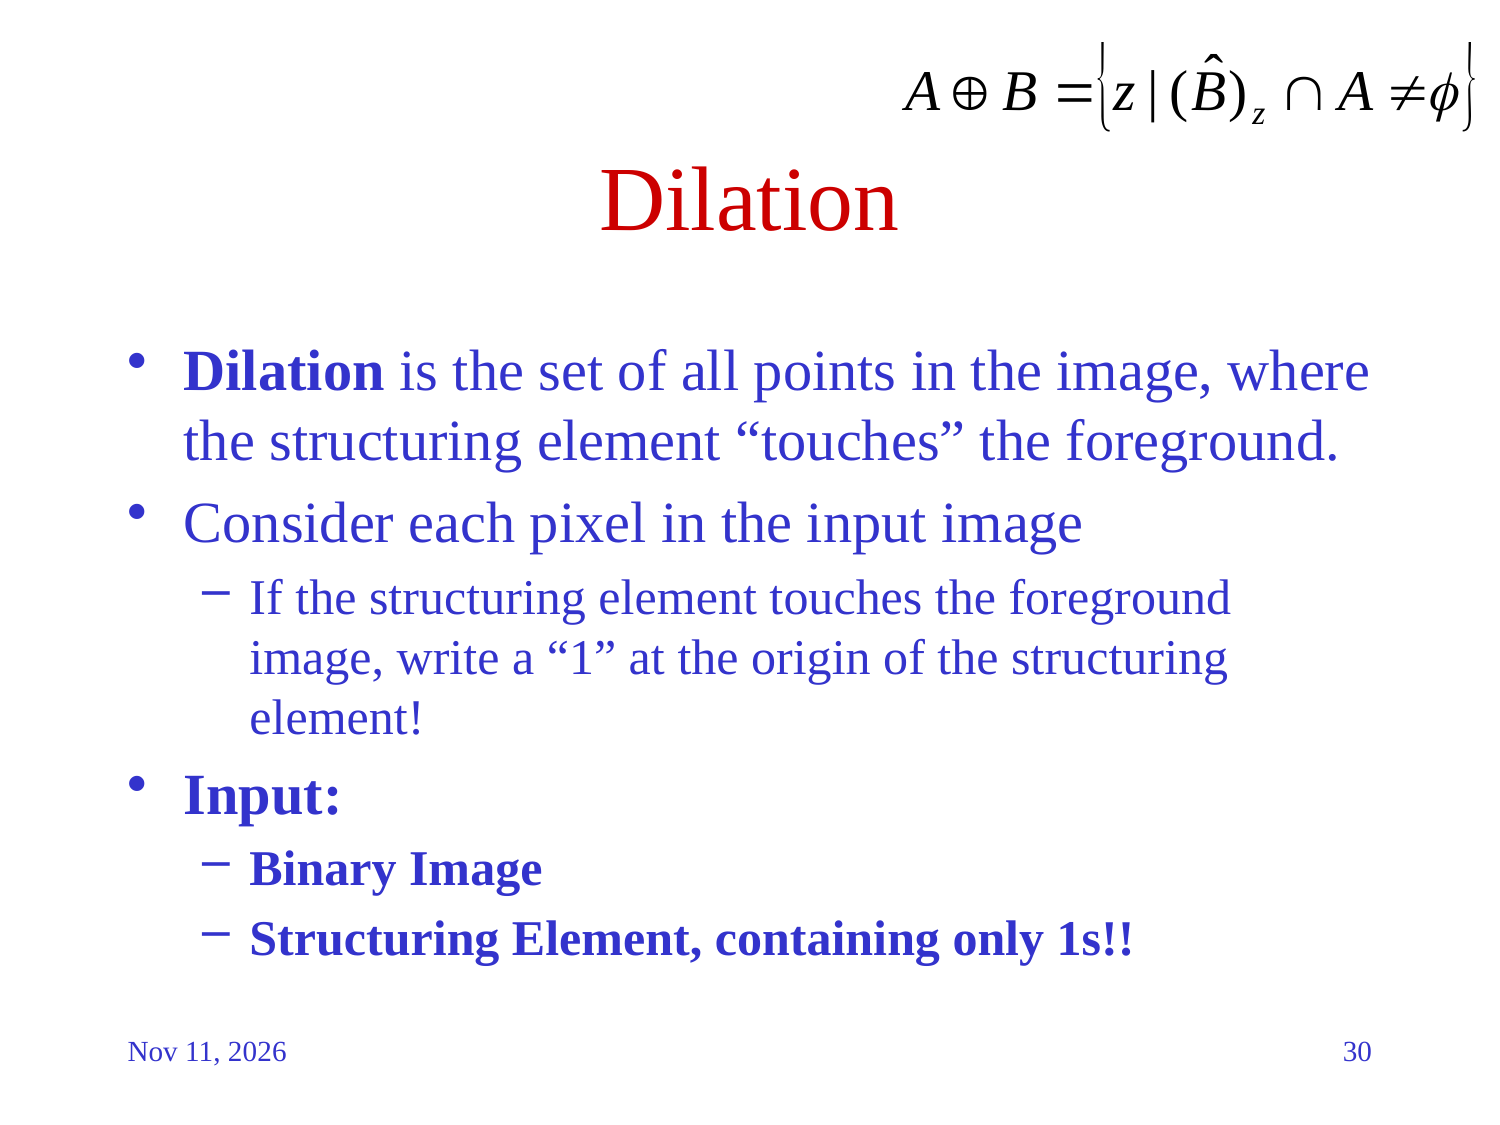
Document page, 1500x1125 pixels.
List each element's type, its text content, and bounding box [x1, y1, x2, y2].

slide_number 23-Dec-20 [112, 1024, 426, 1101]
title Dilation [112, 99, 1388, 288]
slide_number 30 [1074, 1024, 1388, 1101]
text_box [891, 42, 1486, 135]
list Dilation is the set of all points in the image, where the structuring element “touches” the foreground. Consider each pixel in the input image If the structuring element touches the foreground image, write a “1” at the origin of the structuring element! Input: Binary Image Structuring Element, containing only 1s!! [112, 324, 1388, 1000]
